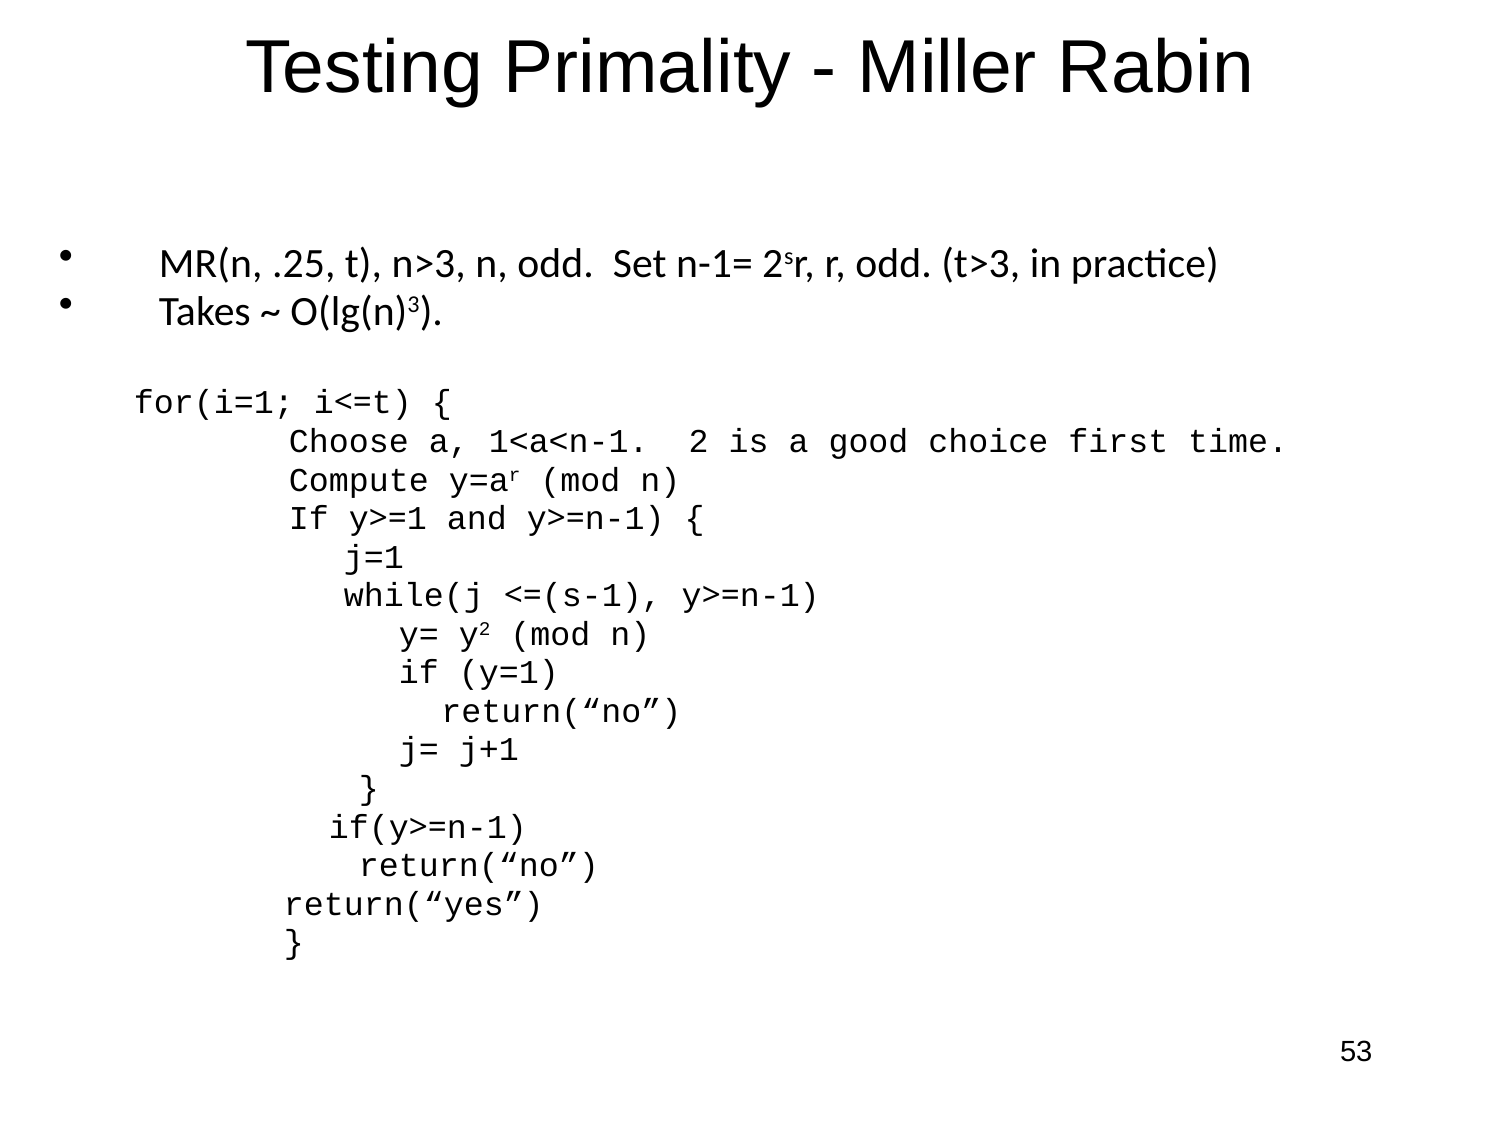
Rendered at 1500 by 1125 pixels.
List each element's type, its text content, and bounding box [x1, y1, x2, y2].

slide_number 53 [1074, 1024, 1388, 1101]
title Testing Primality - Miller Rabin [112, 0, 1388, 126]
list MR(n, .25, t), n>3, n, odd. Set n-1= 2sr, r, odd. (t>3, in practice) Takes ~ O(lg(n)3). for(i=1; i<=t) { Choose a, 1<a<n-1. 2 is a good choice first time. Compute y=ar (mod n) If y>=1 and y>=n-1) { j=1 while(j <=(s-1), y>=n-1) y= y2 (mod n) if (y=1) return(“no”) j= j+1 } if(y>=n-1) return(“no”) return(“yes”) } [43, 237, 1457, 976]
